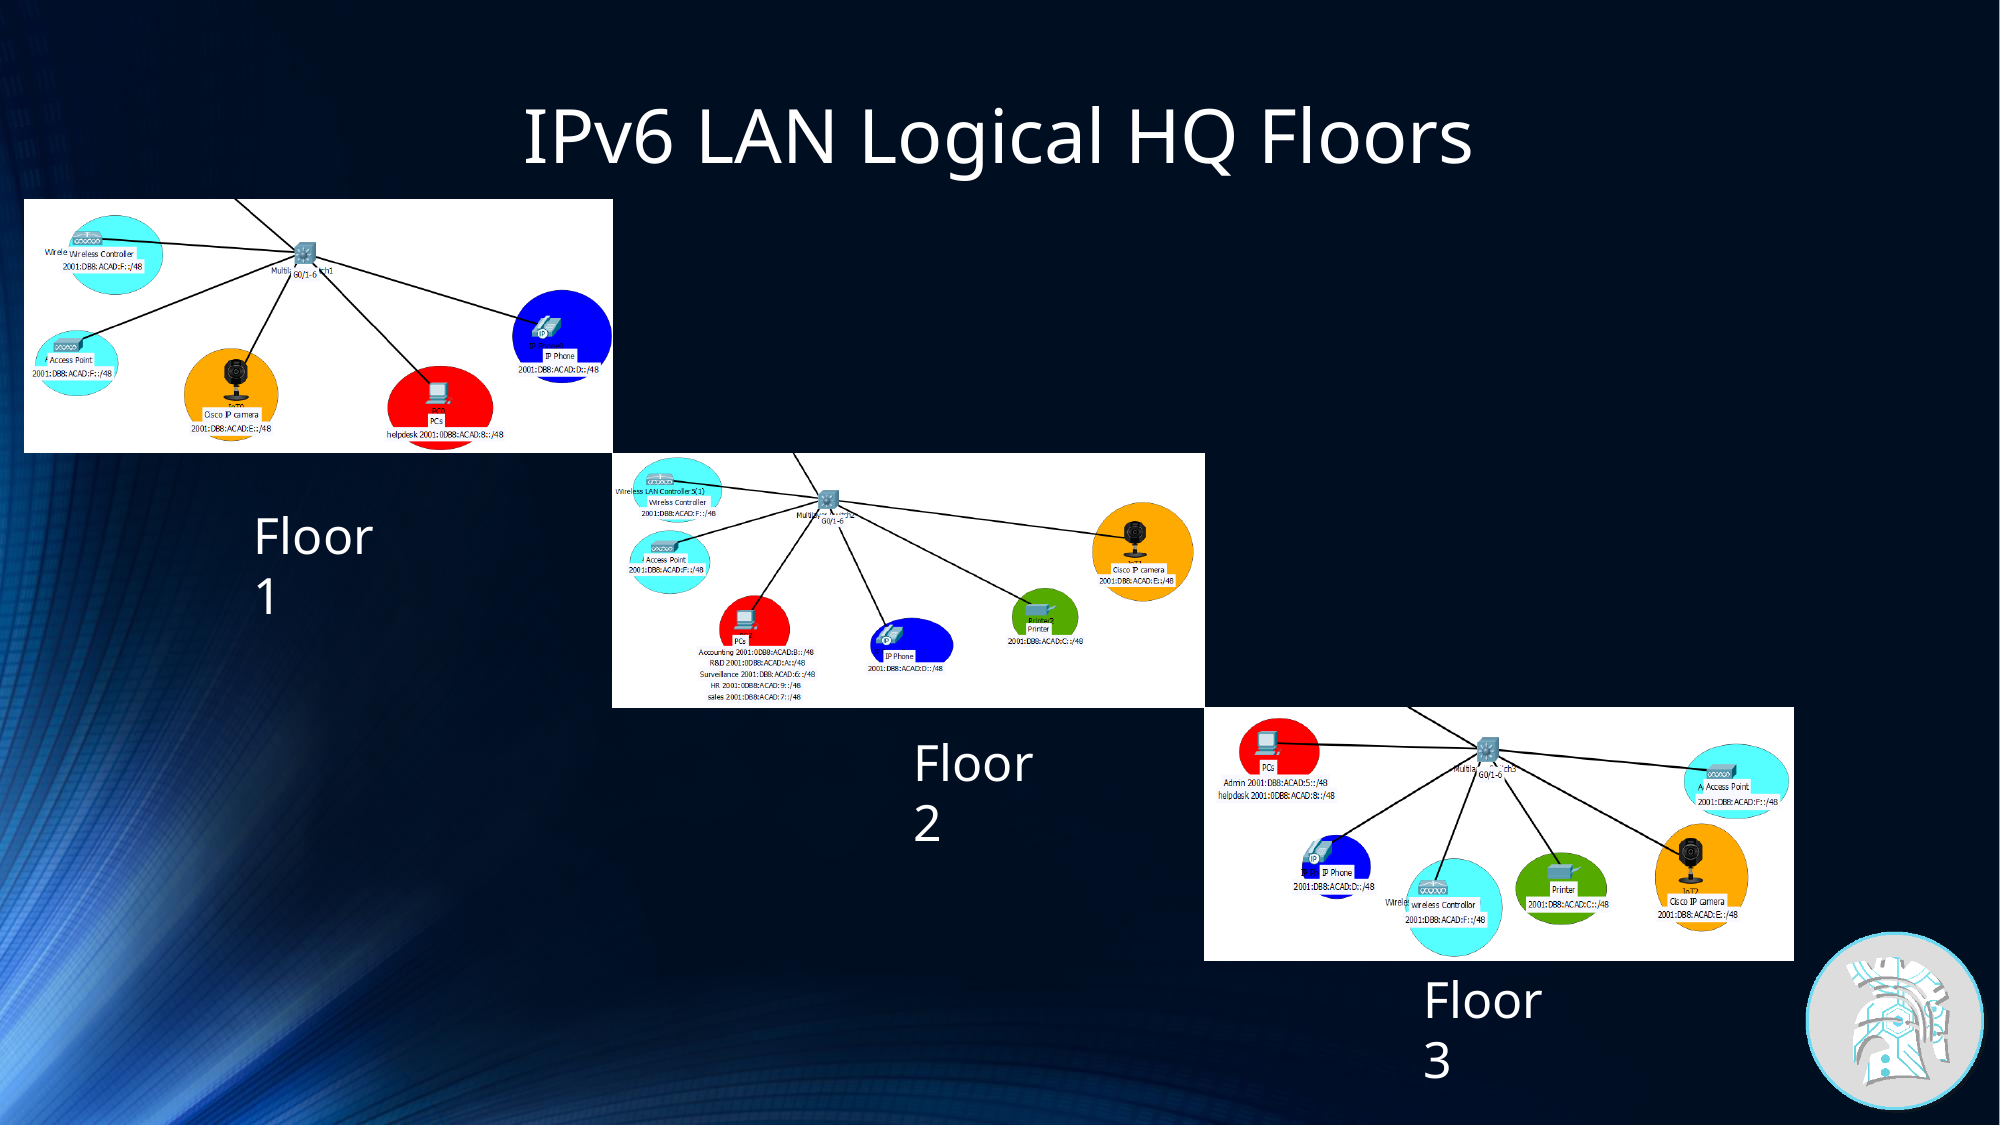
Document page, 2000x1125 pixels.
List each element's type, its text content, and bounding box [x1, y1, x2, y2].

text_box Floor 2 [898, 723, 1081, 859]
text_box Floor 3 [1408, 969, 1590, 1096]
picture [0, 0, 2000, 1125]
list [23, 199, 613, 454]
text_box Floor 1 [239, 497, 421, 632]
title IPv6 LAN Logical HQ Floors [249, 0, 1750, 188]
